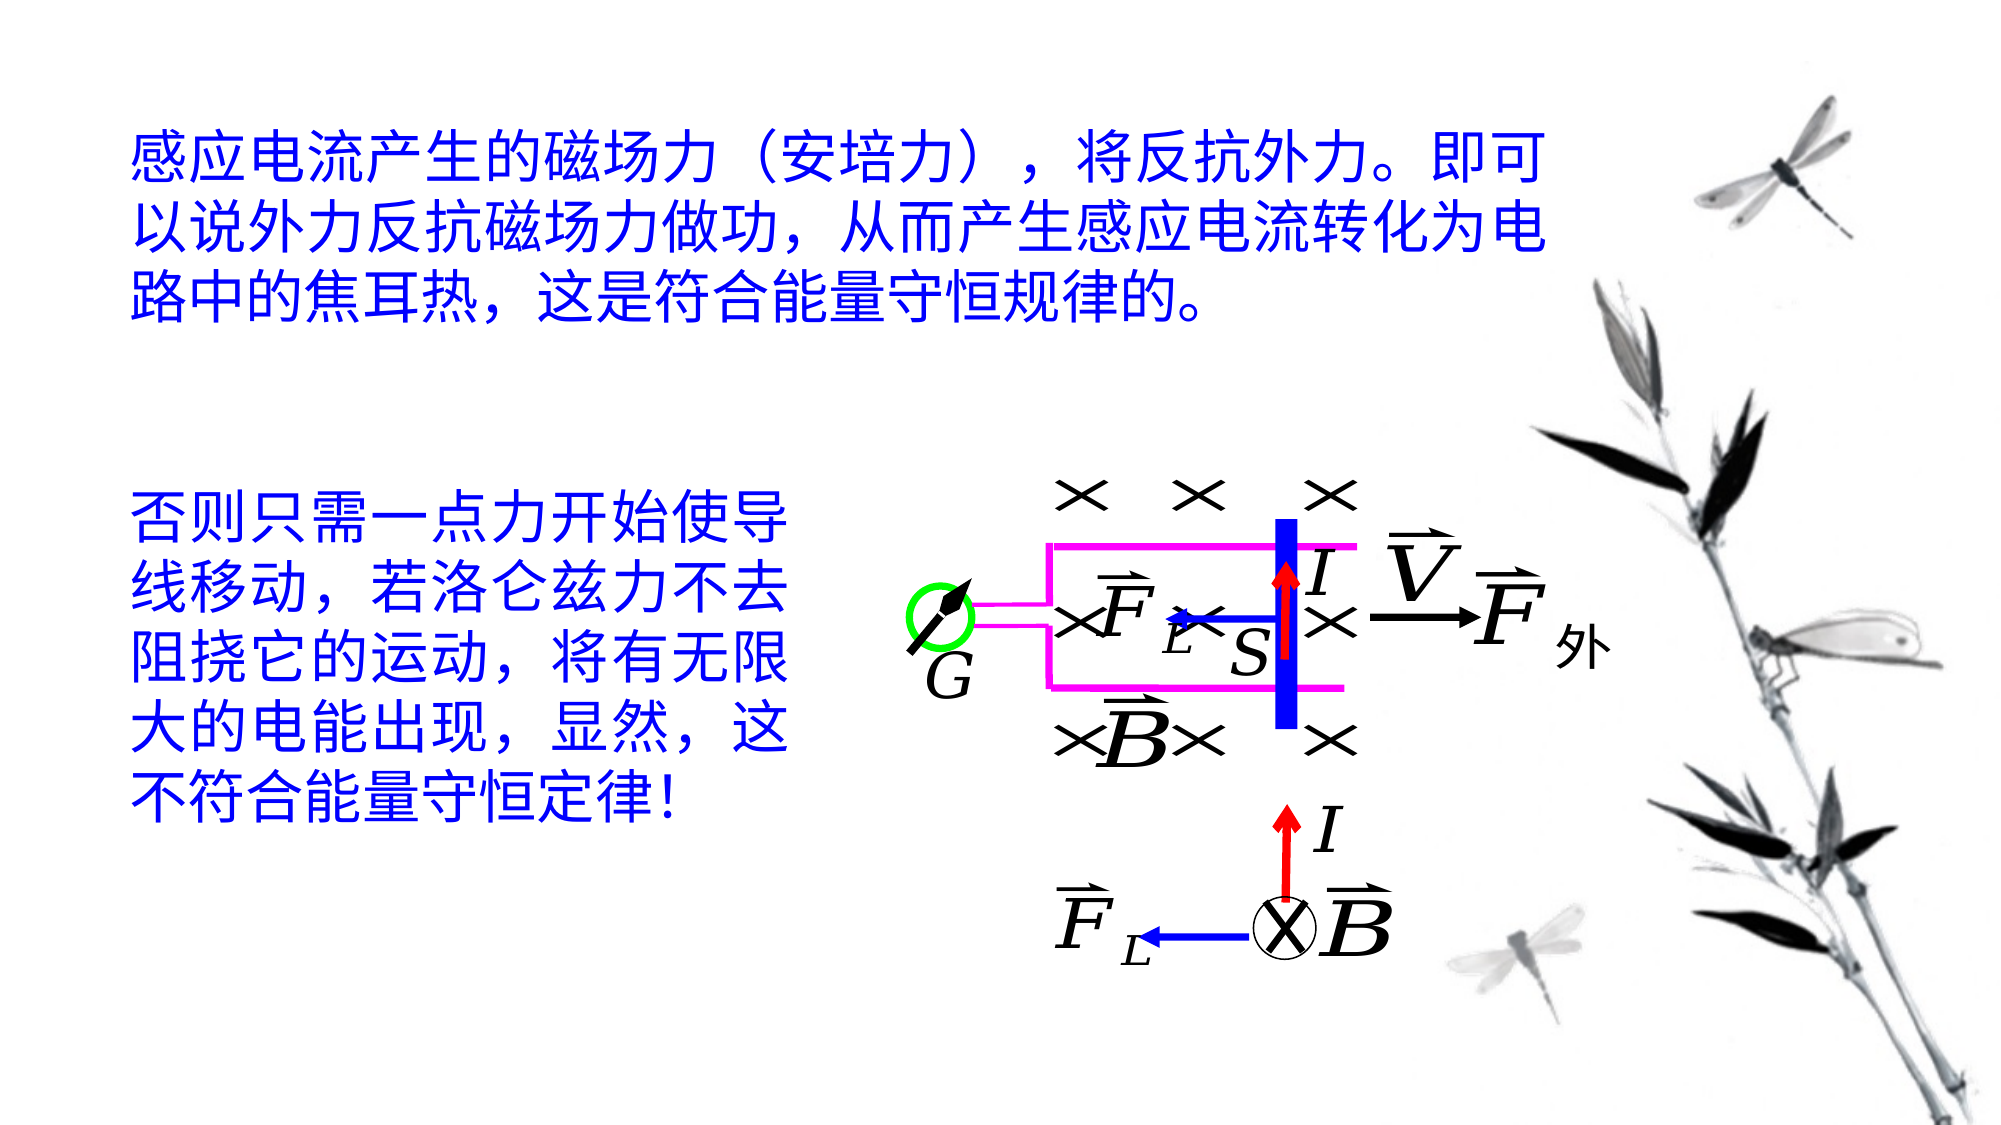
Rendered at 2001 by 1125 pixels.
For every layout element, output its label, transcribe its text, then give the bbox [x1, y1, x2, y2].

text_box 感应电流产生的磁场力（安培力），将反抗外力。即可以说外力反抗磁场力做功，从而产生感应电流转化为电路中的焦耳热，这是符合能量守恒规律的。 [114, 112, 1564, 338]
picture [1376, 61, 2000, 1125]
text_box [909, 454, 1482, 786]
text_box 否则只需一点力开始使导线移动，若洛仑兹力不去阻挠它的运动，将有无限大的电能出现，显然，这不符合能量守恒定律！ [114, 472, 806, 838]
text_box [1051, 796, 1401, 974]
